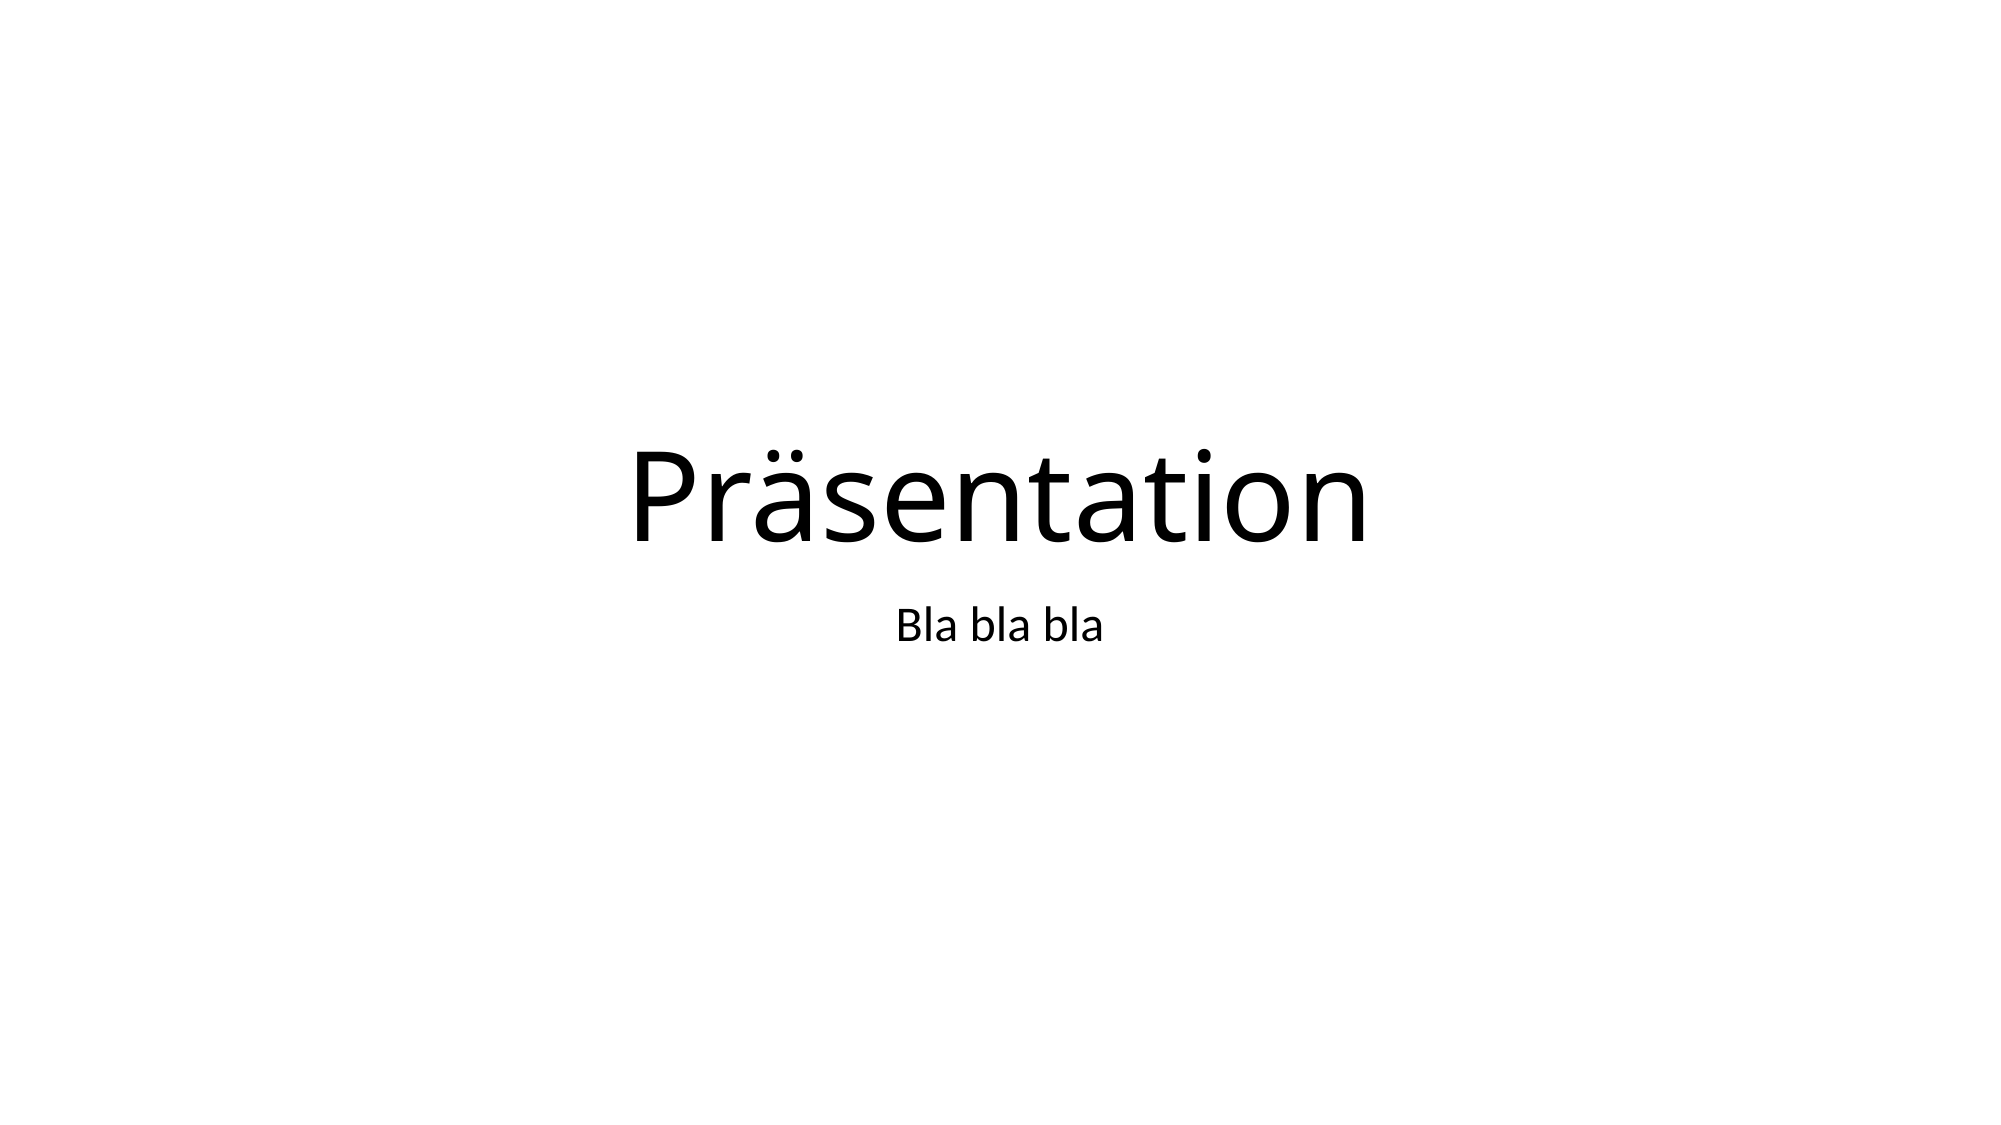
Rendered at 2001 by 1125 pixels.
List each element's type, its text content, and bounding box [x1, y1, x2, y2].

subtitle Bla bla bla [249, 590, 1750, 863]
title Präsentation [249, 184, 1750, 576]
